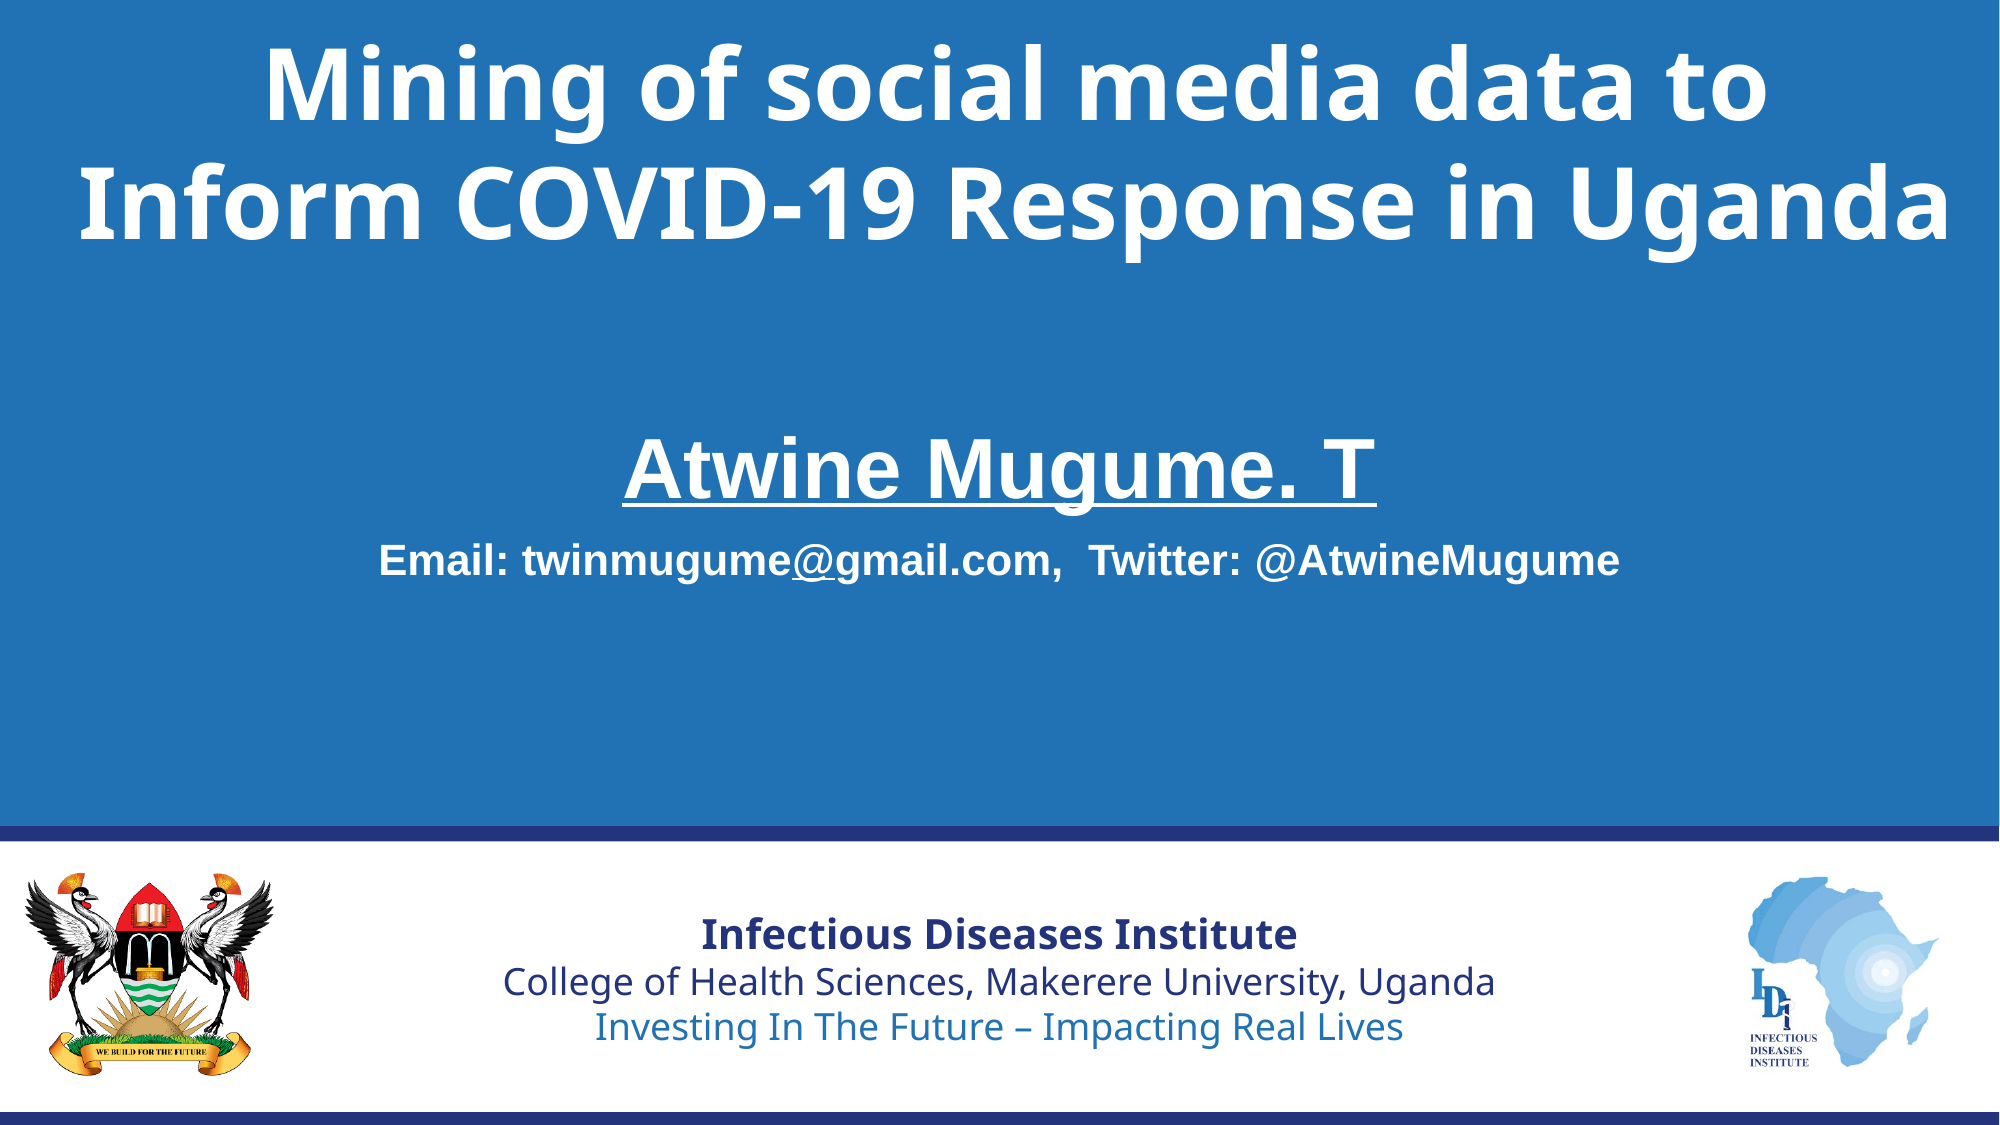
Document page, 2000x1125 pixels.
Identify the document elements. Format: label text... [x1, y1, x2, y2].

text_box Atwine Mugume. T Email: twinmugume@gmail.com, Twitter: @AtwineMugume [350, 409, 1650, 600]
text_box Mining of social media data to Inform COVID-19 Response in Uganda [60, 80, 1974, 355]
picture [1686, 867, 1969, 1078]
picture [24, 872, 274, 1083]
